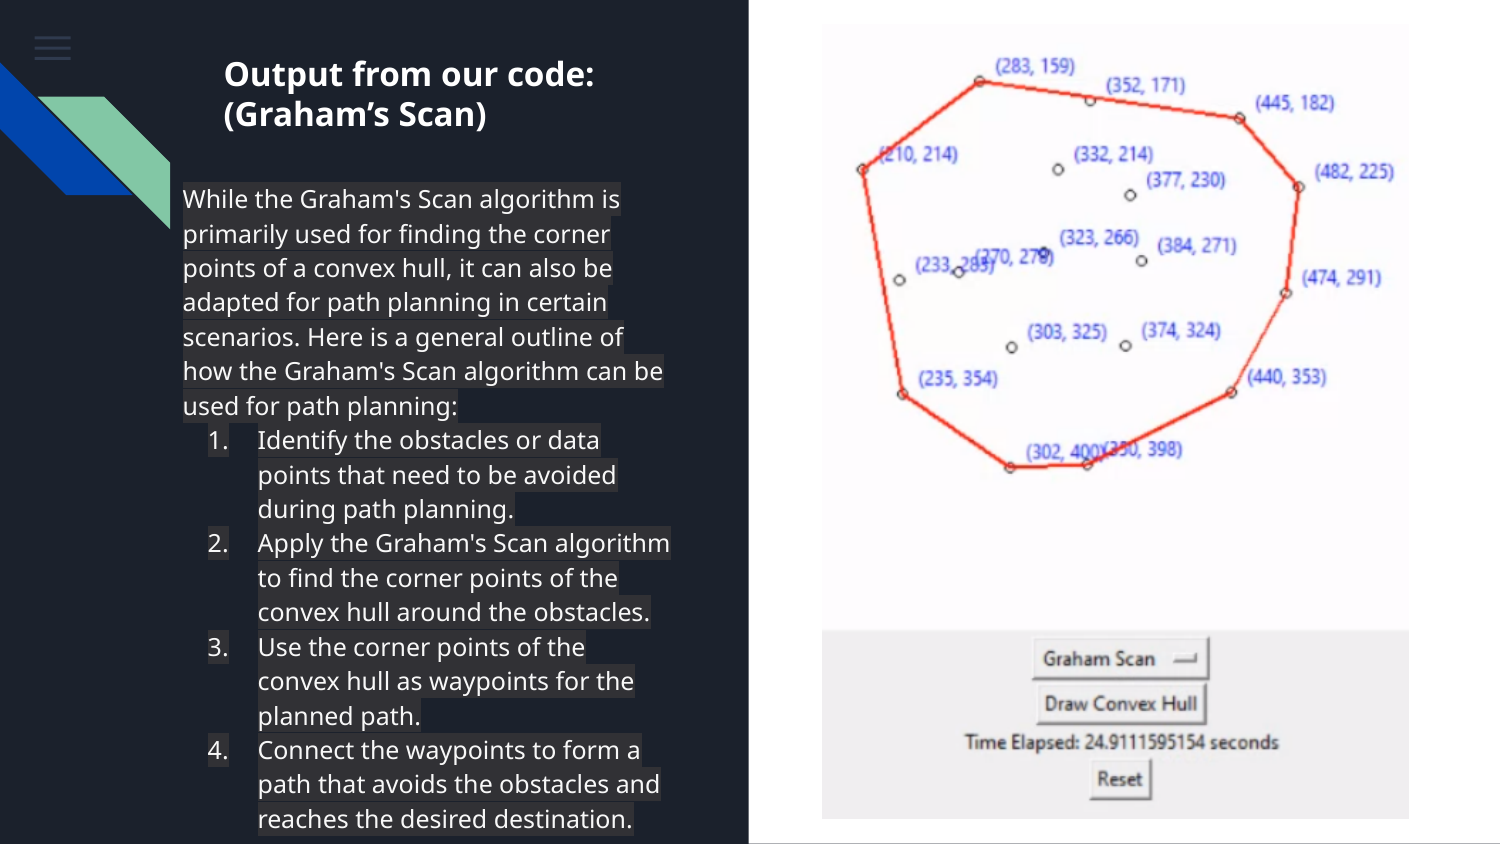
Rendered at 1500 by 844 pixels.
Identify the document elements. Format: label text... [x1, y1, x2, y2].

title While the Graham's Scan algorithm is primarily used for finding the corner points of a convex hull, it can also be adapted for path planning in certain scenarios. Here is a general outline of how the Graham's Scan algorithm can be used for path planning: Identify the obstacles or data points that need to be avoided during path planning. Apply the Graham's Scan algorithm to find the corner points of the convex hull around the obstacles. Use the corner points of the convex hull as waypoints for the planned path. Connect the waypoints to form a path that avoids the obstacles and reaches the desired destination. [167, 164, 688, 844]
picture [822, 24, 1409, 819]
title Output from our code: (Graham’s Scan) [208, 38, 702, 122]
